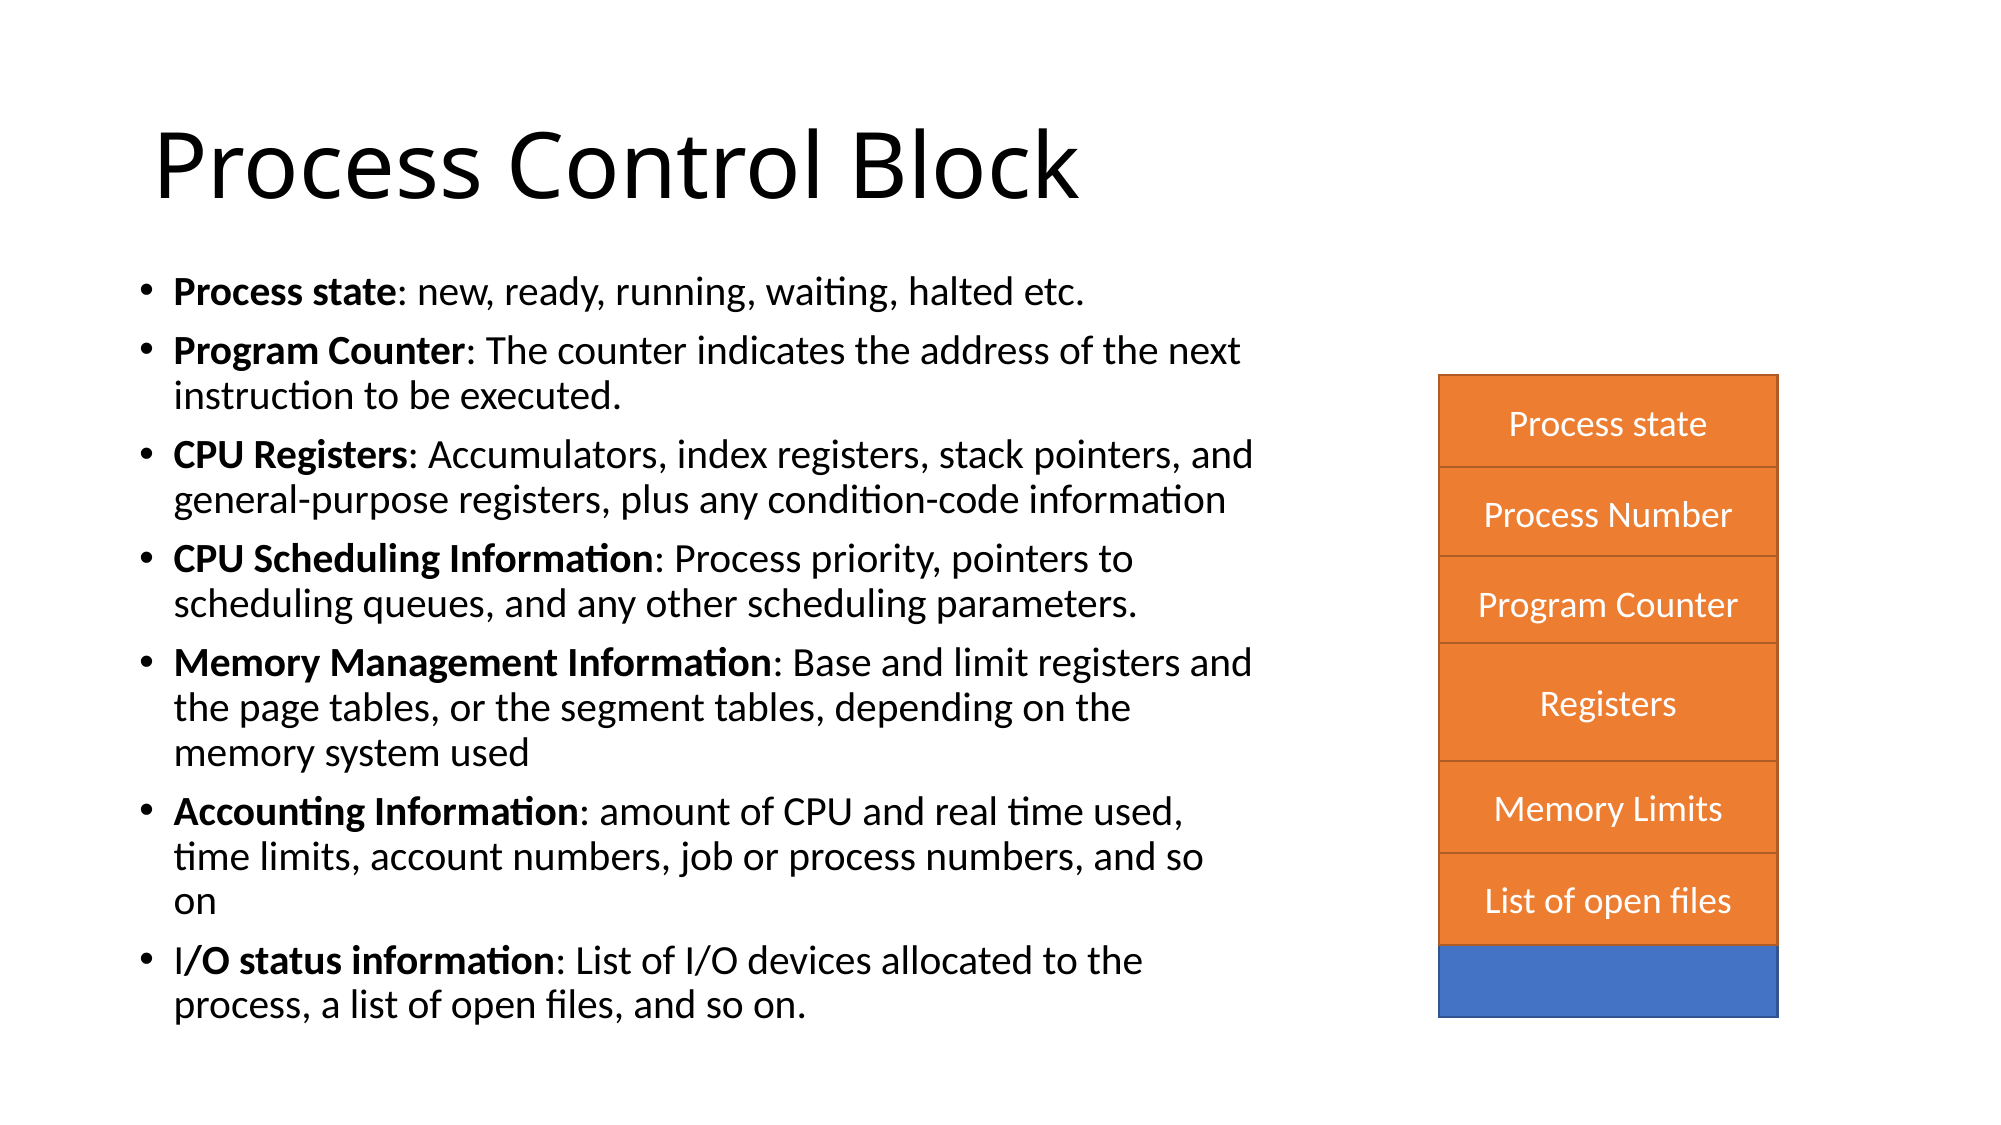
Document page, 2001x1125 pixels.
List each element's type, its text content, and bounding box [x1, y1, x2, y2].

text_box Process state [1438, 374, 1779, 466]
text_box Process Number [1438, 466, 1779, 555]
text_box Memory Limits [1438, 760, 1779, 852]
text_box Program Counter [1438, 555, 1779, 642]
text_box List of open files [1438, 852, 1779, 946]
text_box Registers [1438, 642, 1779, 760]
list Process state: new, ready, running, waiting, halted etc. Program Counter: The counter indicates the address of the next instruction to be executed. CPU Registers: Accumulators, index registers, stack pointers, and general-purpose registers, plus any condition-code information CPU Scheduling Information: Process priority, pointers to scheduling queues, and any other scheduling parameters. Memory Management Information: Base and limit registers and the page tables, or the segment tables, depending on the memory system used Accounting Information: amount of CPU and real time used, time limits, account numbers, job or process numbers, and so on I/O status information: List of I/O devices allocated to the process, a list of open files, and so on. [124, 261, 1271, 1038]
title Process Control Block [137, 59, 1863, 278]
text_box [1438, 946, 1779, 1018]
